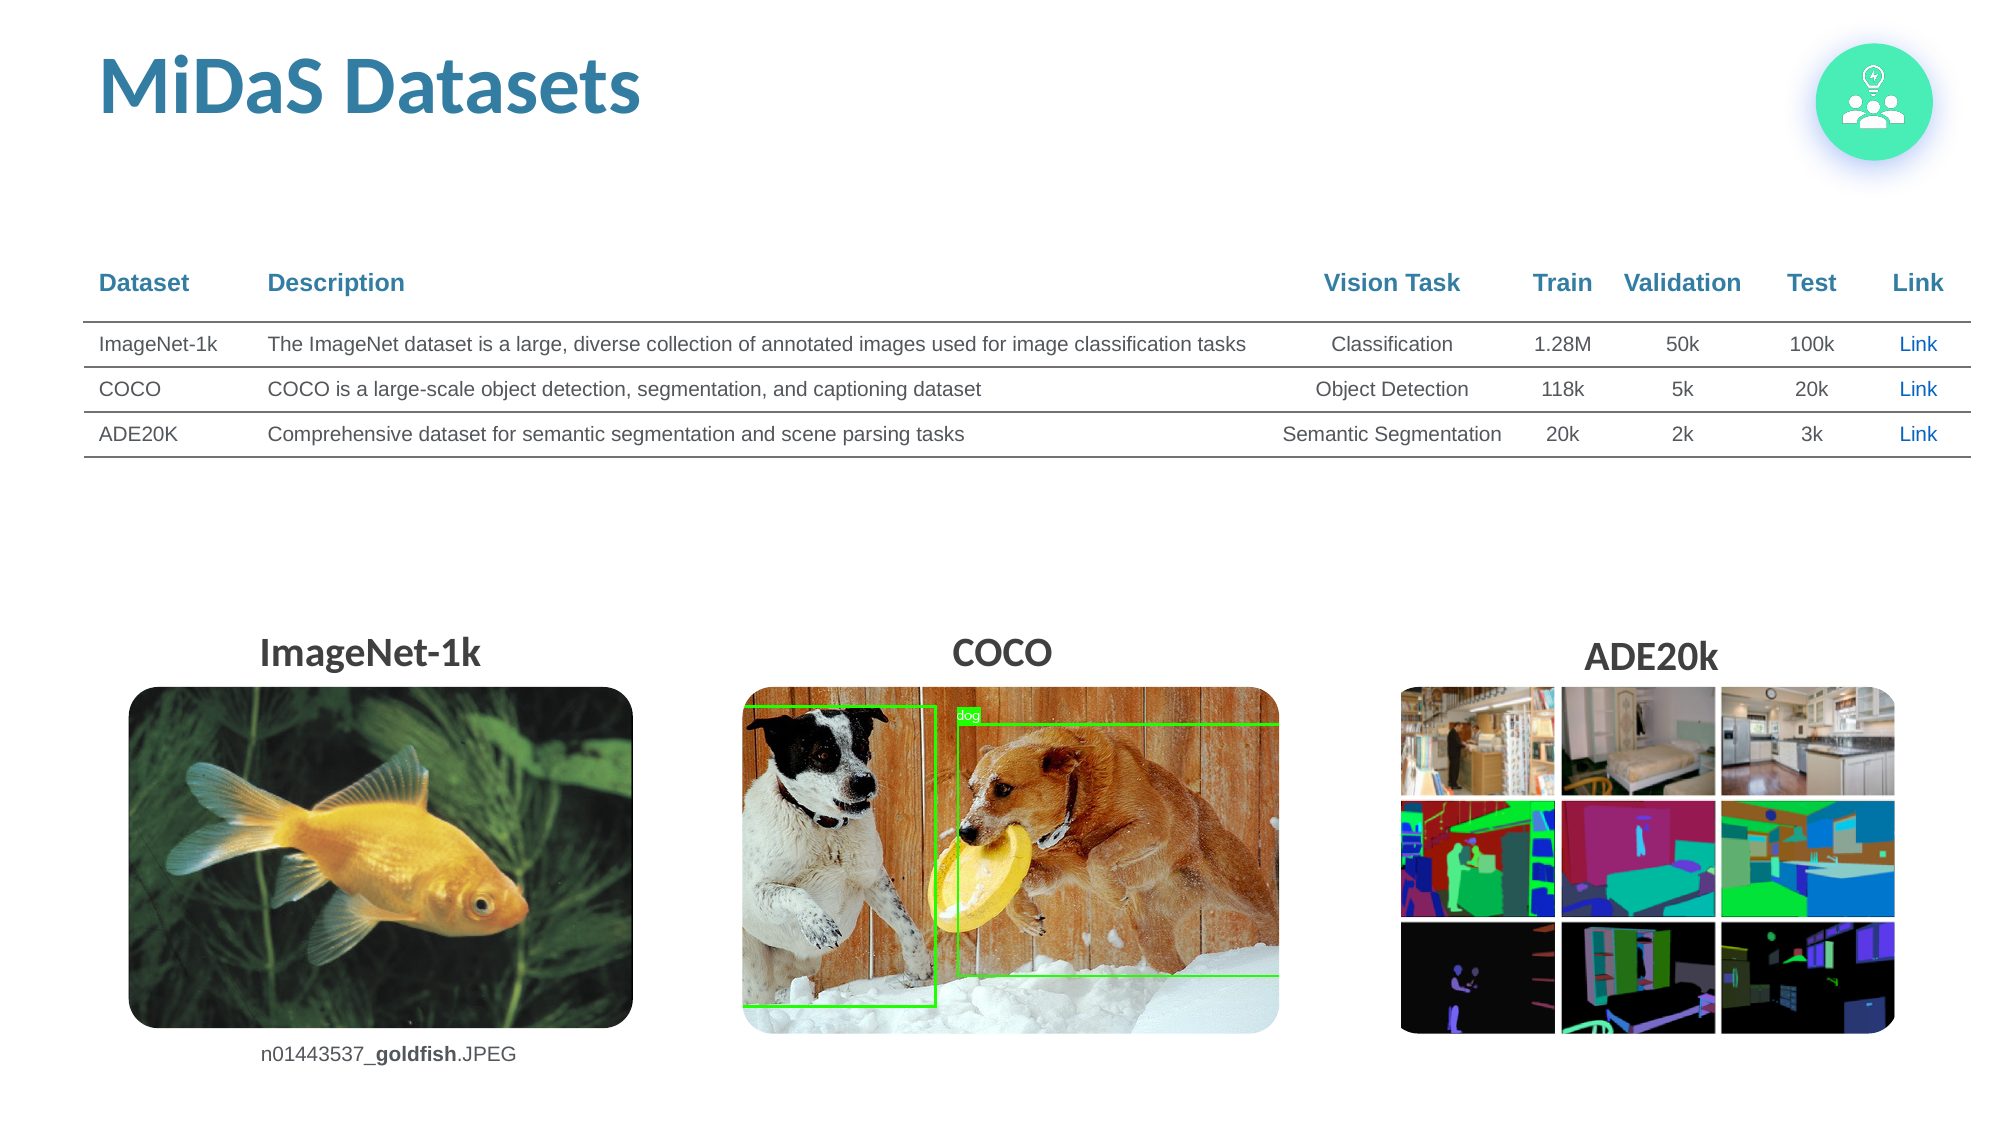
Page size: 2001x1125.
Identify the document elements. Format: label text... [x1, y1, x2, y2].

table_header Link [1866, 244, 1971, 321]
table_cell Object Detection [1267, 368, 1518, 411]
table_header Description [253, 244, 1266, 321]
picture [128, 686, 633, 1029]
text_box COCO [937, 617, 1075, 682]
table_cell Link [1866, 323, 1971, 366]
table_header Test [1758, 244, 1866, 321]
table_cell Link [1866, 413, 1971, 456]
picture [742, 686, 1280, 1034]
table_cell 3k [1758, 413, 1866, 456]
text_box ADE20k [1569, 621, 1765, 686]
table_cell COCO [84, 368, 253, 411]
picture [1388, 686, 1898, 1034]
table_header Vision Task [1268, 244, 1517, 321]
table_cell 50k [1608, 323, 1758, 366]
table_cell Comprehensive dataset for semantic segmentation and scene parsing tasks [253, 413, 1267, 456]
table_cell 20k [1518, 413, 1608, 456]
table_header Train [1519, 244, 1608, 321]
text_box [1815, 43, 1933, 161]
table_cell 118k [1518, 368, 1608, 411]
table_cell ImageNet-1k [84, 323, 253, 366]
table_cell 5k [1608, 368, 1758, 411]
table_cell ADE20K [84, 413, 253, 456]
table_cell The ImageNet dataset is a large, diverse collection of annotated images used for image classification tasks [253, 323, 1267, 366]
text_box ImageNet-1k [244, 617, 508, 682]
table_header Dataset [85, 244, 252, 321]
text_box n01443537_goldfish.JPEG [246, 1033, 532, 1074]
table_cell COCO is a large-scale object detection, segmentation, and captioning dataset [253, 368, 1267, 411]
table_cell Link [1866, 368, 1971, 411]
table_header Validation [1608, 244, 1758, 321]
table_cell Semantic Segmentation [1267, 413, 1518, 456]
title MiDaS Datasets [83, 41, 1830, 131]
table_cell 1.28M [1518, 323, 1608, 366]
table_cell 100k [1758, 323, 1866, 366]
table_cell 20k [1758, 368, 1866, 411]
table_cell 2k [1608, 413, 1758, 456]
table_cell Classification [1267, 323, 1518, 366]
